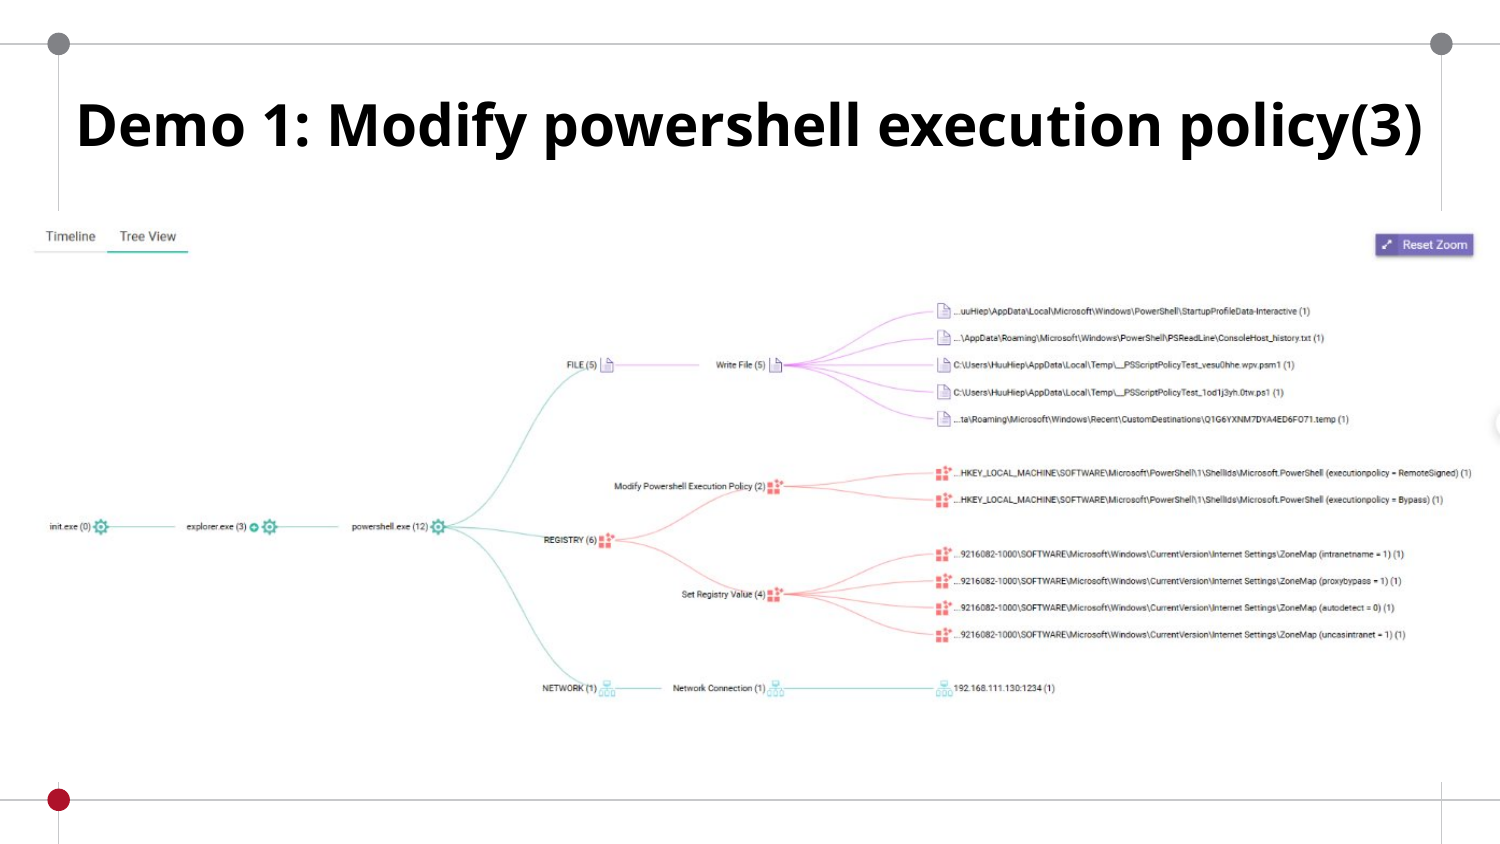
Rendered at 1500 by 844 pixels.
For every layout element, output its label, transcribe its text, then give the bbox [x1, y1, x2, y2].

title Demo 1: Modify powershell execution policy(3) [60, 72, 1440, 167]
picture [19, 210, 1500, 782]
